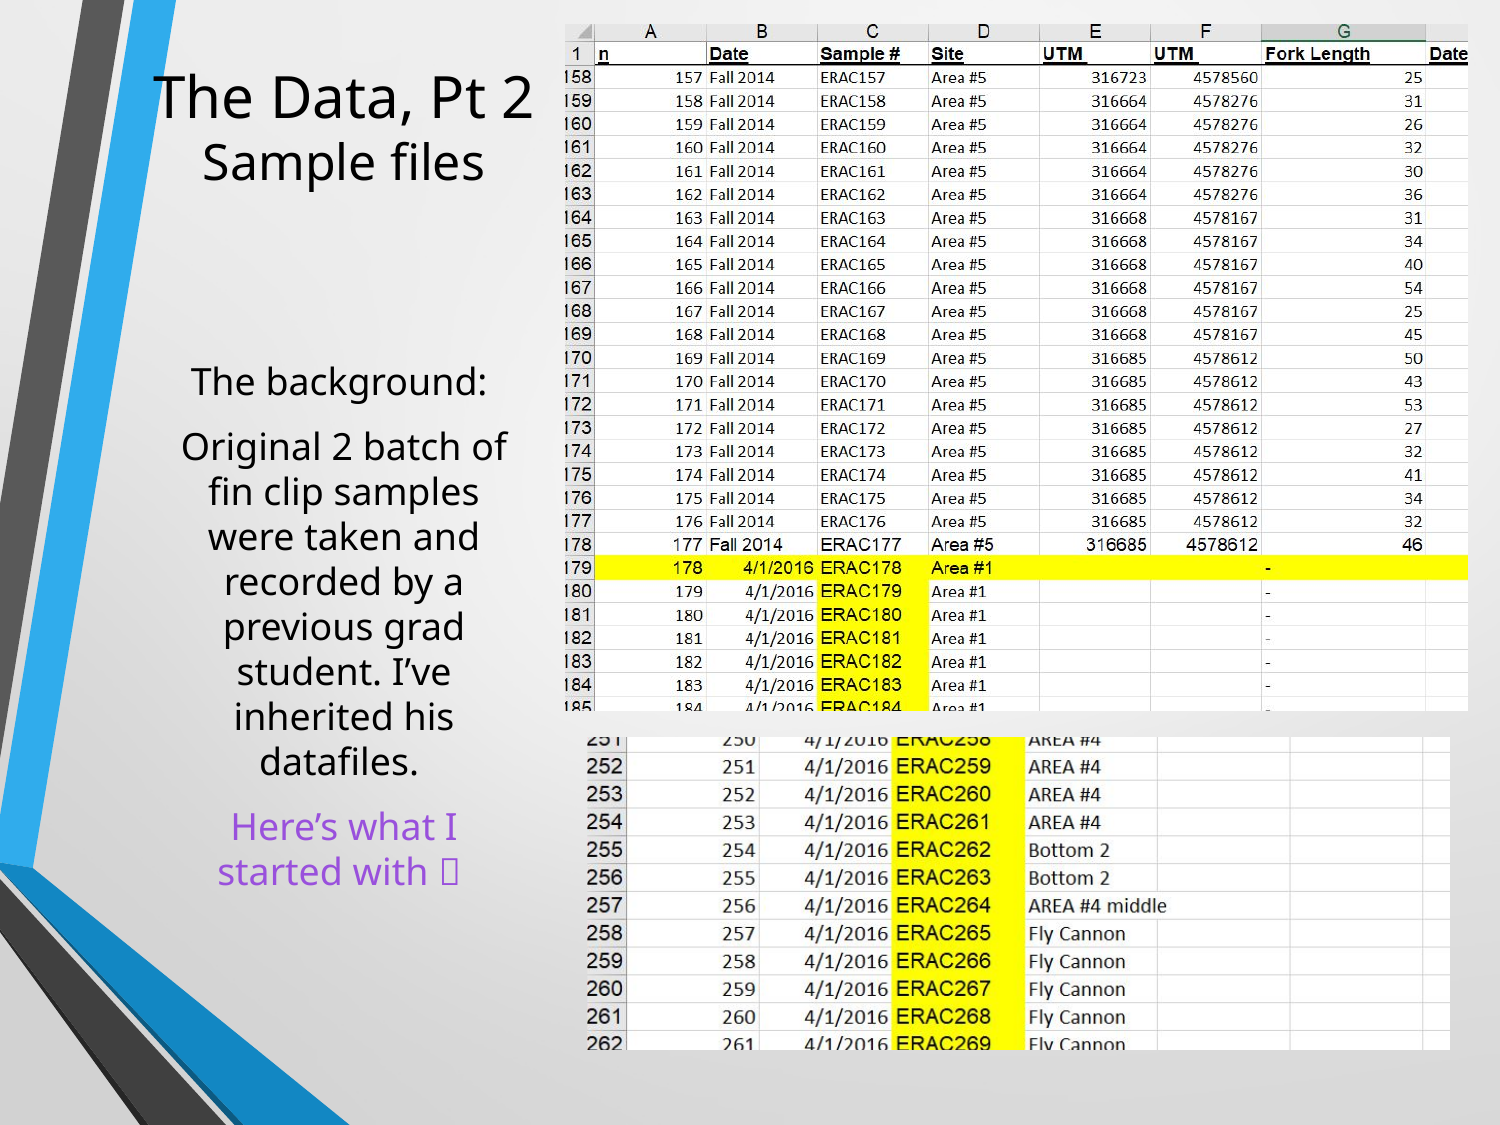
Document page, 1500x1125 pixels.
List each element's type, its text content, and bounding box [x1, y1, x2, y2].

list The background: Original 2 batch of fin clip samples were taken and recorded by a previous grad student. I’ve inherited his datafiles. Here’s what I started with  [149, 299, 539, 951]
picture [587, 737, 1451, 1051]
title The Data, Pt 2 Sample files [125, 75, 563, 198]
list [565, 24, 1468, 711]
